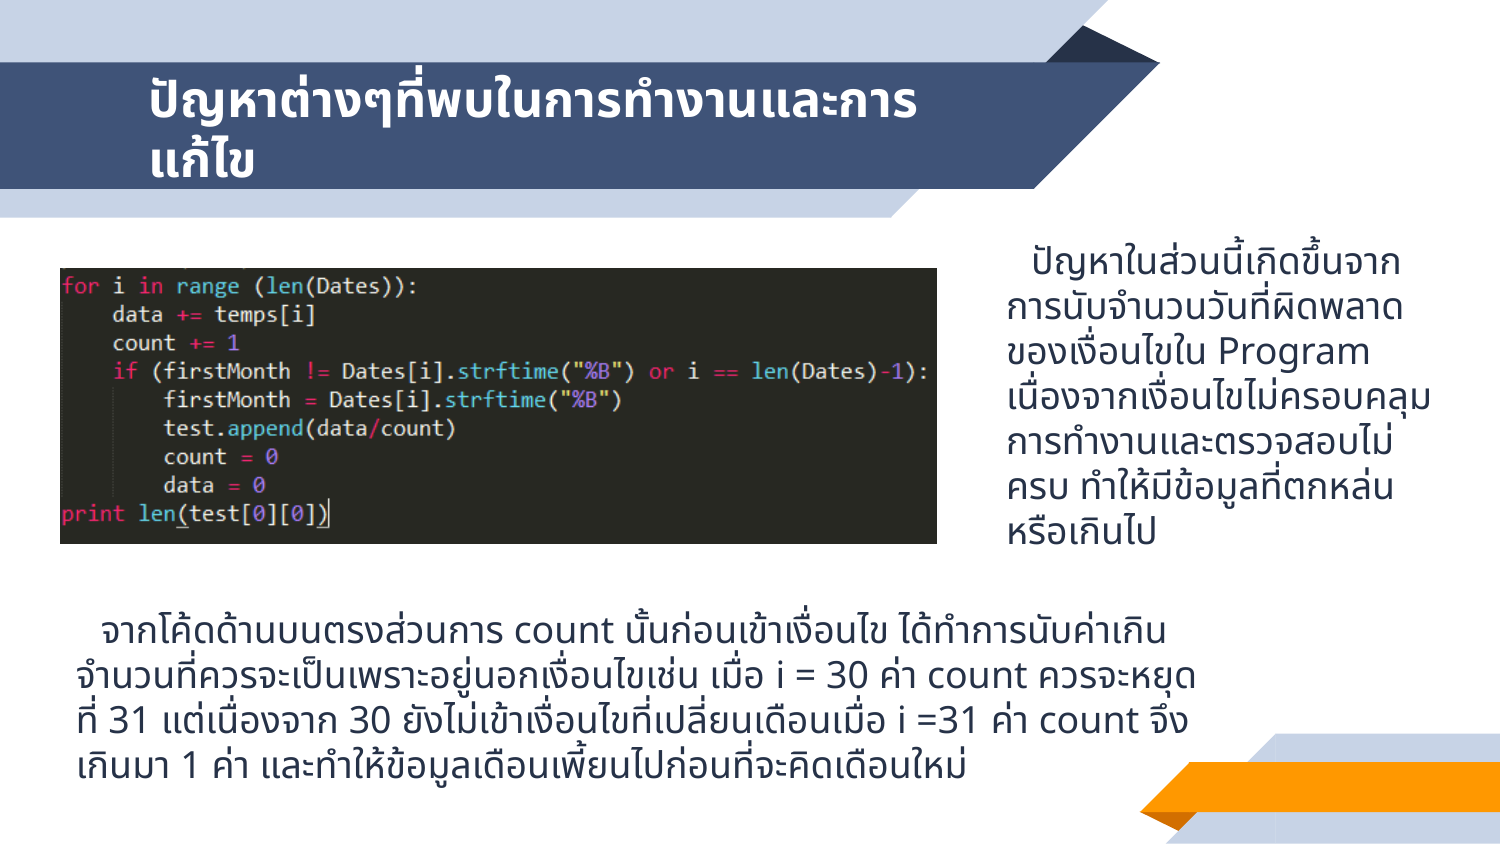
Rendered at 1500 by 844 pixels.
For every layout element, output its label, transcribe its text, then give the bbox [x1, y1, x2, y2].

list จากโค้ดด้านบนตรงส่วนการ count นั้นก่อนเข้าเงื่อนไข ได้ทำการนับค่าเกินจำนวนที่ควรจะเป็นเพราะอยู่นอกเงื่อนไขเช่น เมื่อ i = 30 ค่า count ควรจะหยุดที่ 31 แต่เนื่องจาก 30 ยังไม่เข้าเงื่อนไขที่เปลี่ยนเดือนเมื่อ i =31 ค่า count จึงเกินมา 1 ค่า และทำให้ข้อมูลเดือนเพี้ยนไปก่อนที่จะคิดเดือนใหม่ [60, 591, 1228, 808]
list ปัญหาในส่วนนี้เกิดขึ้นจากการนับจำนวนวันที่ผิดพลาดของเงื่อนไขใน Program เนื่องจากเงื่อนไขไม่ครอบคลุมการทำงานและตรวจสอบไม่ครบ ทำให้มีข้อมูลที่ตกหล่นหรือเกินไป [991, 221, 1456, 582]
title ปัญหาต่างๆที่พบในการทำงานและการแก้ไข [133, 64, 1035, 190]
picture [60, 268, 937, 545]
